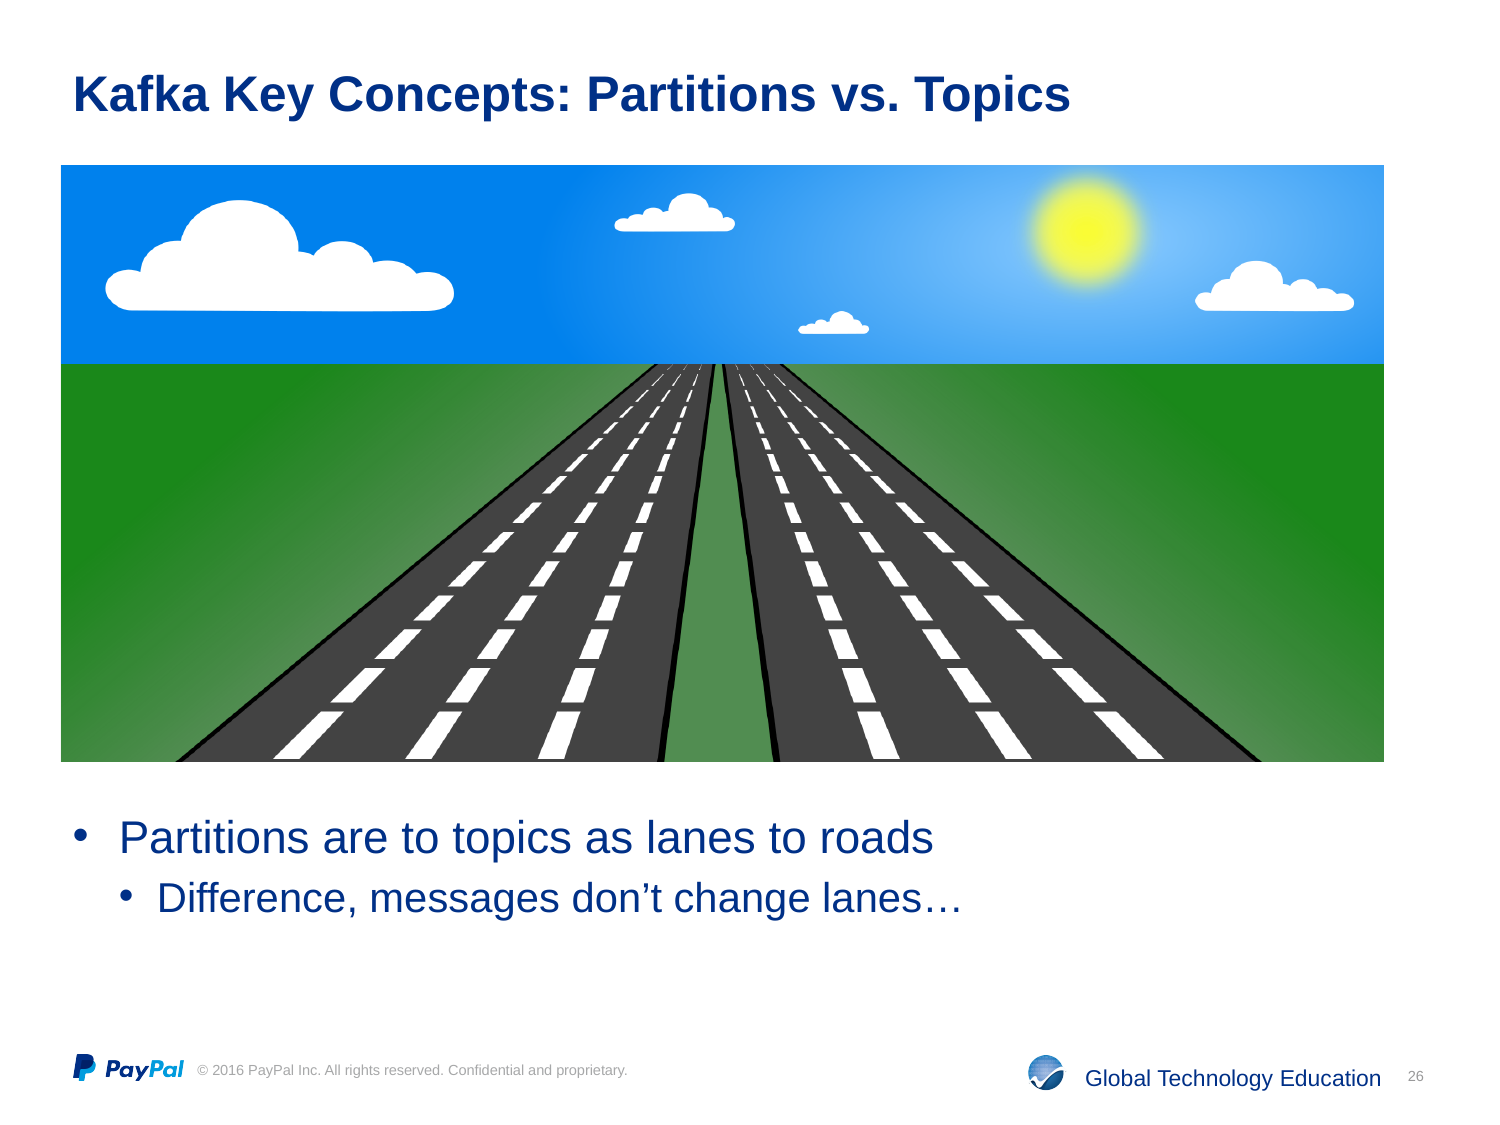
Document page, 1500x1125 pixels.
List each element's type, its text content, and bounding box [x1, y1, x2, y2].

picture [57, 164, 1384, 763]
list Partitions are to topics as lanes to roads Difference, messages don’t change lanes… [57, 800, 1409, 1029]
picture [1023, 1050, 1070, 1095]
title Kafka Key Concepts: Partitions vs. Topics [58, 53, 1409, 151]
picture [73, 1054, 184, 1081]
slide_number 26 [1383, 1045, 1439, 1106]
